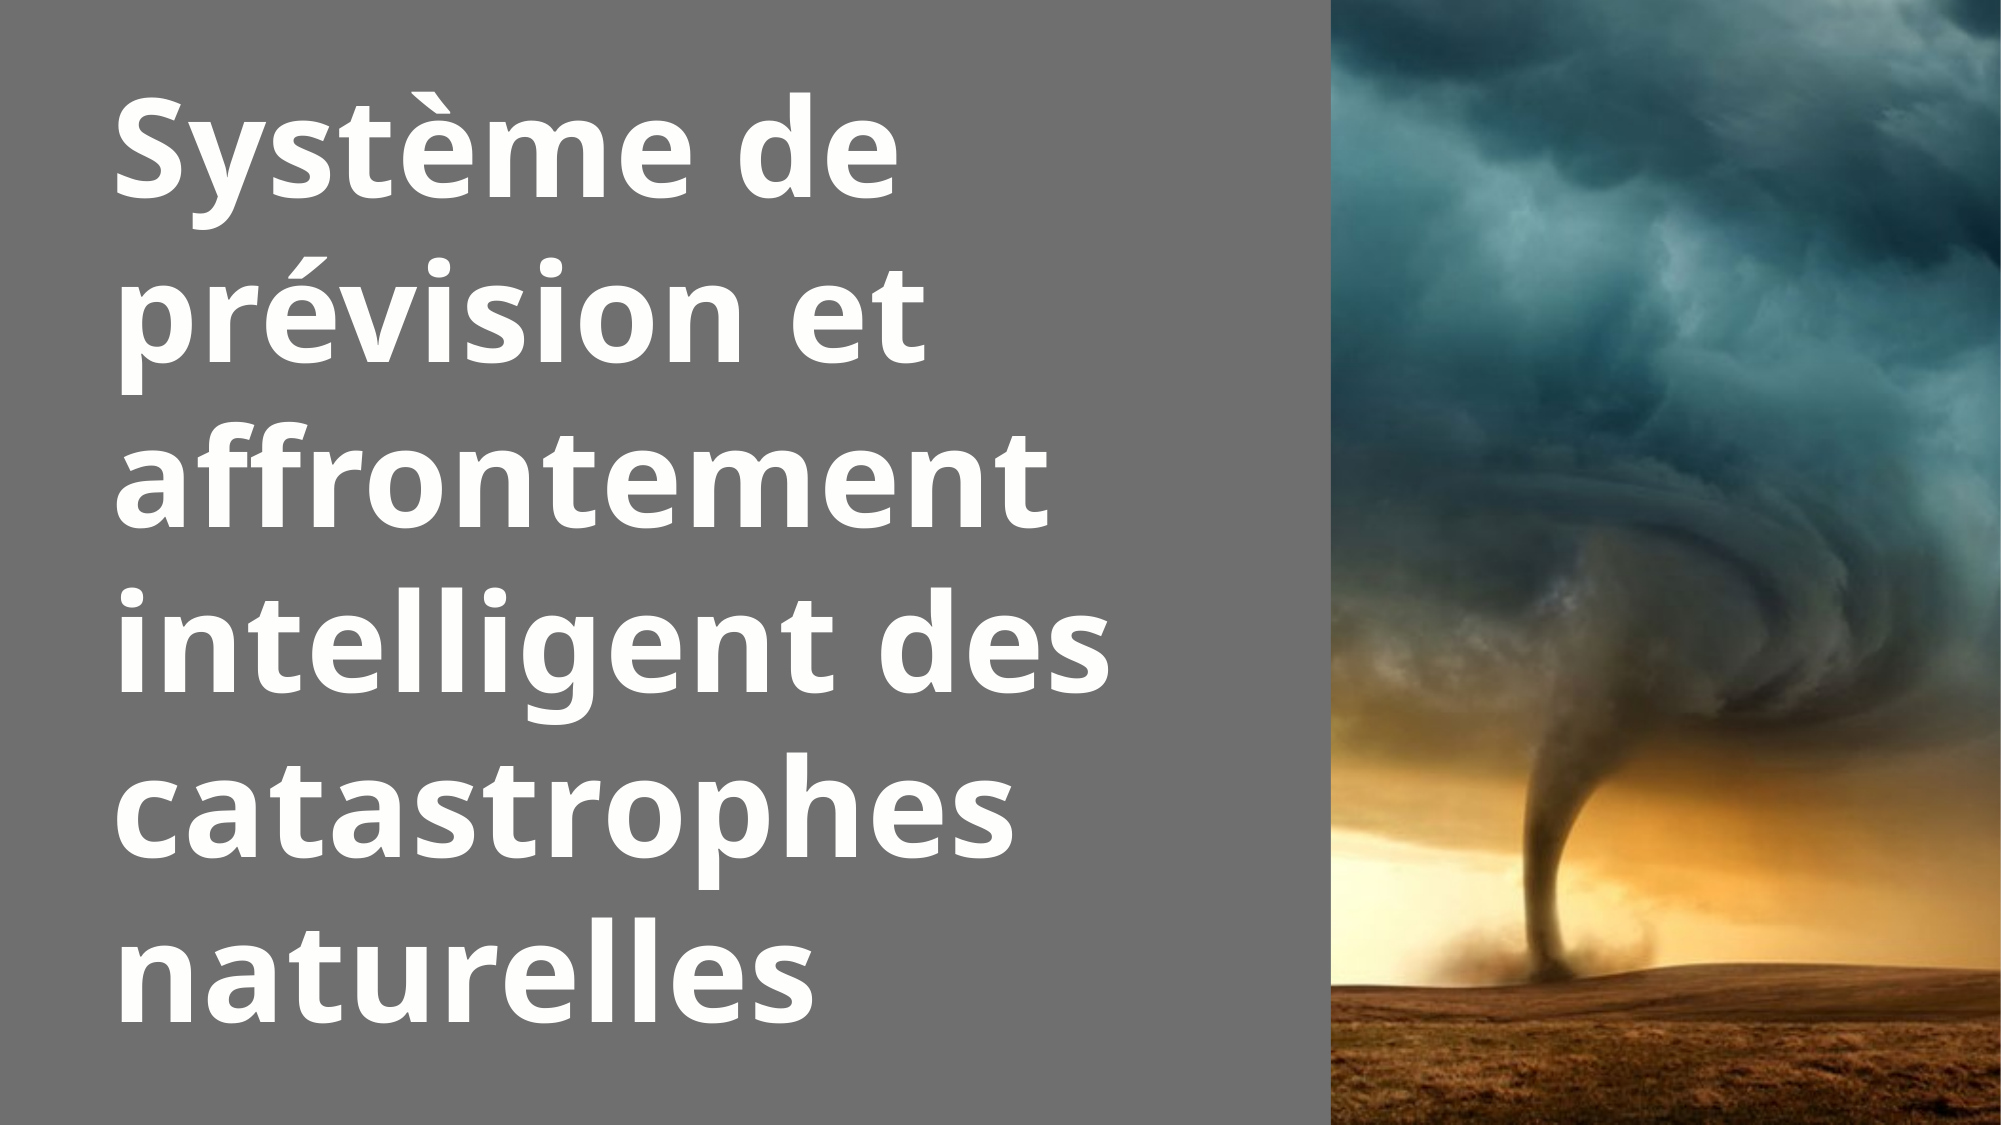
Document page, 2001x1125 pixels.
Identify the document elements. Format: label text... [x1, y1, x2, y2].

picture [1330, 0, 2001, 1125]
title Système de prévision et affrontement intelligent des catastrophes naturelles [96, 52, 1215, 463]
